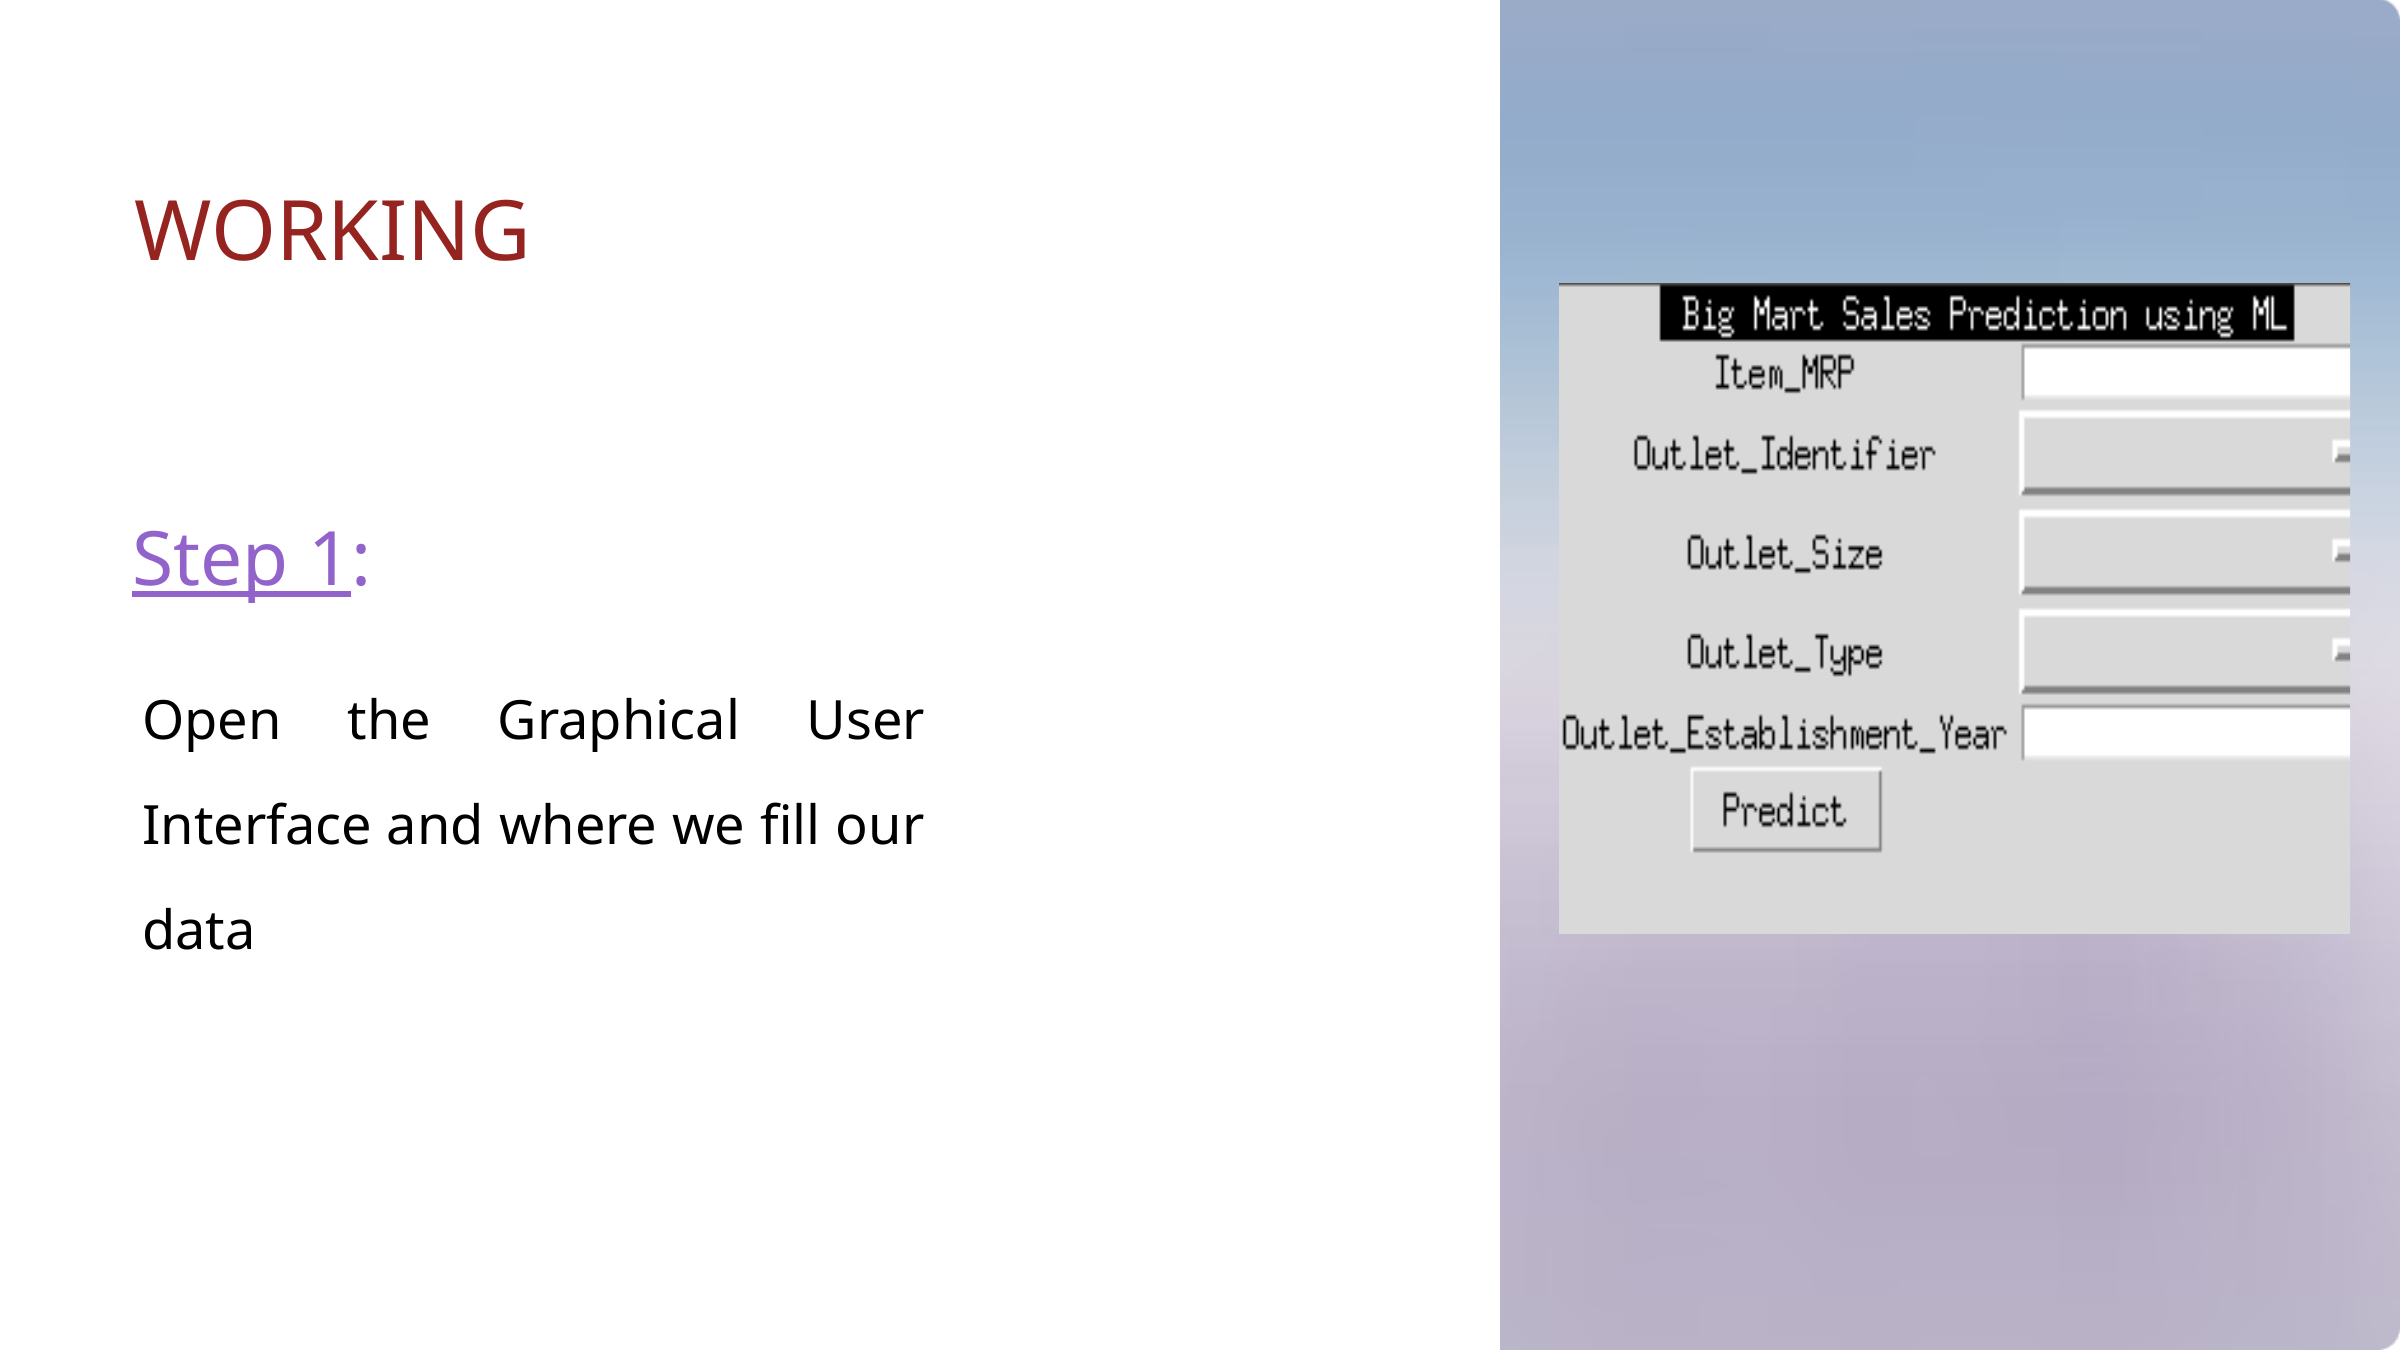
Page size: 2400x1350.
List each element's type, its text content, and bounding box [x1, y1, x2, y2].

text_box WORKING [103, 118, 1040, 285]
picture [1499, 0, 2400, 1350]
text_box Open the Graphical User Interface and where we fill our data [142, 645, 926, 961]
text_box Step 1: [132, 434, 1494, 601]
